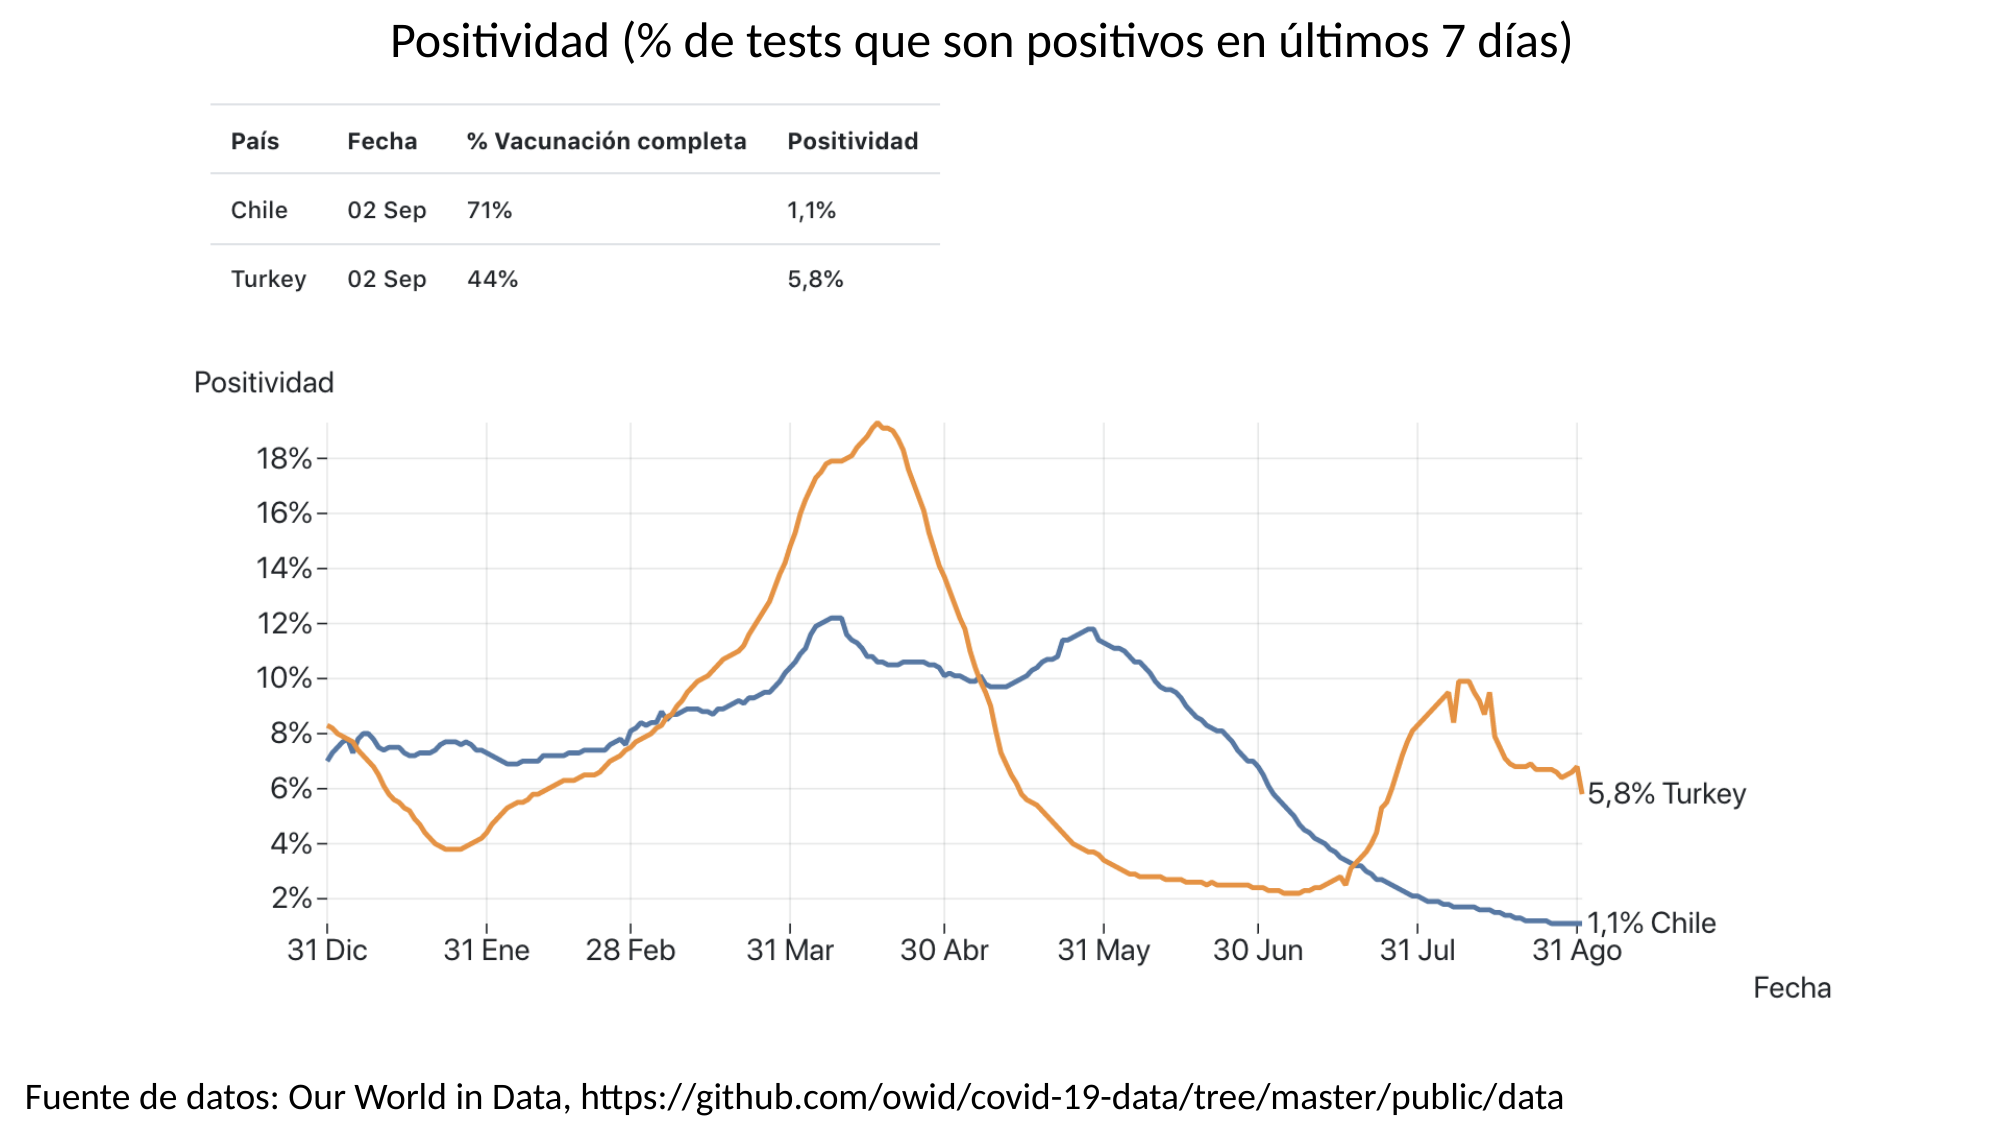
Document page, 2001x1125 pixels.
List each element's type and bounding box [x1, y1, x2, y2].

picture [148, 95, 1851, 1030]
